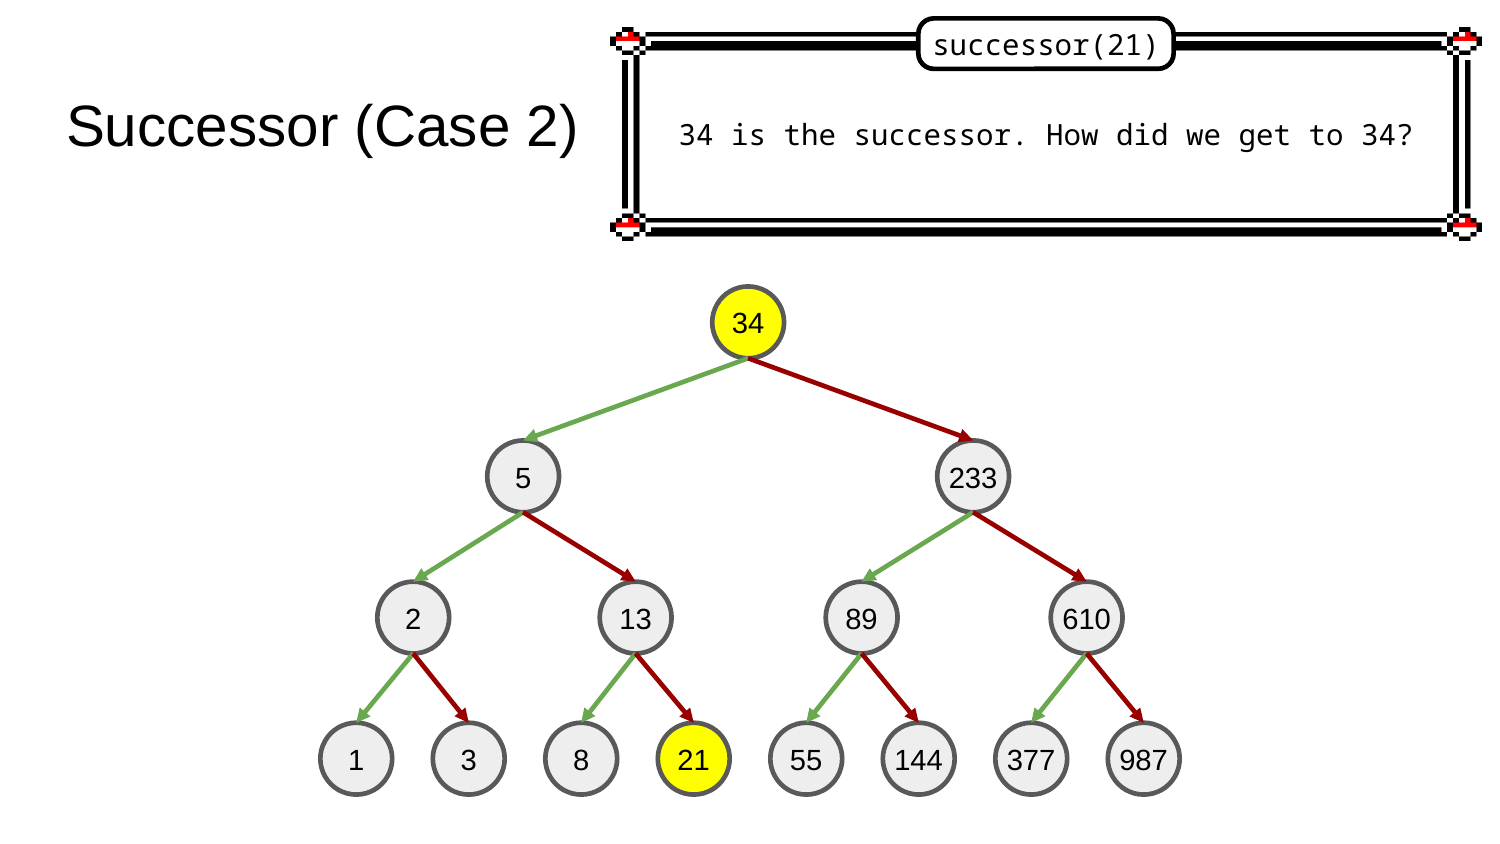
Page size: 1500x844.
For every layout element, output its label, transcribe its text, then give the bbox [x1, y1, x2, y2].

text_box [861, 653, 919, 723]
text_box 233 [937, 440, 1010, 510]
text_box 2 [377, 582, 450, 651]
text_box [805, 653, 859, 723]
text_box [610, 18, 1482, 241]
title Successor (Case 2) [51, 72, 605, 167]
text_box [581, 653, 633, 723]
text_box 3 [432, 723, 505, 795]
text_box 144 [882, 723, 955, 795]
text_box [635, 653, 694, 723]
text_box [355, 653, 410, 723]
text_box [1086, 653, 1144, 723]
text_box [412, 511, 522, 582]
text_box 987 [1107, 723, 1180, 795]
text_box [1030, 653, 1084, 723]
text_box 5 [487, 441, 560, 510]
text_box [861, 511, 972, 582]
text_box 377 [995, 723, 1068, 795]
text_box 8 [545, 723, 618, 795]
text_box 21 [657, 722, 730, 795]
text_box 1 [320, 723, 393, 795]
text_box 89 [825, 582, 898, 651]
text_box 55 [770, 723, 843, 795]
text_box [522, 511, 636, 582]
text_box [972, 511, 1087, 582]
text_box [412, 653, 469, 723]
text_box 34 [712, 286, 785, 356]
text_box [522, 358, 745, 441]
text_box 610 [1050, 581, 1123, 651]
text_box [747, 358, 974, 441]
text_box 13 [599, 581, 672, 651]
